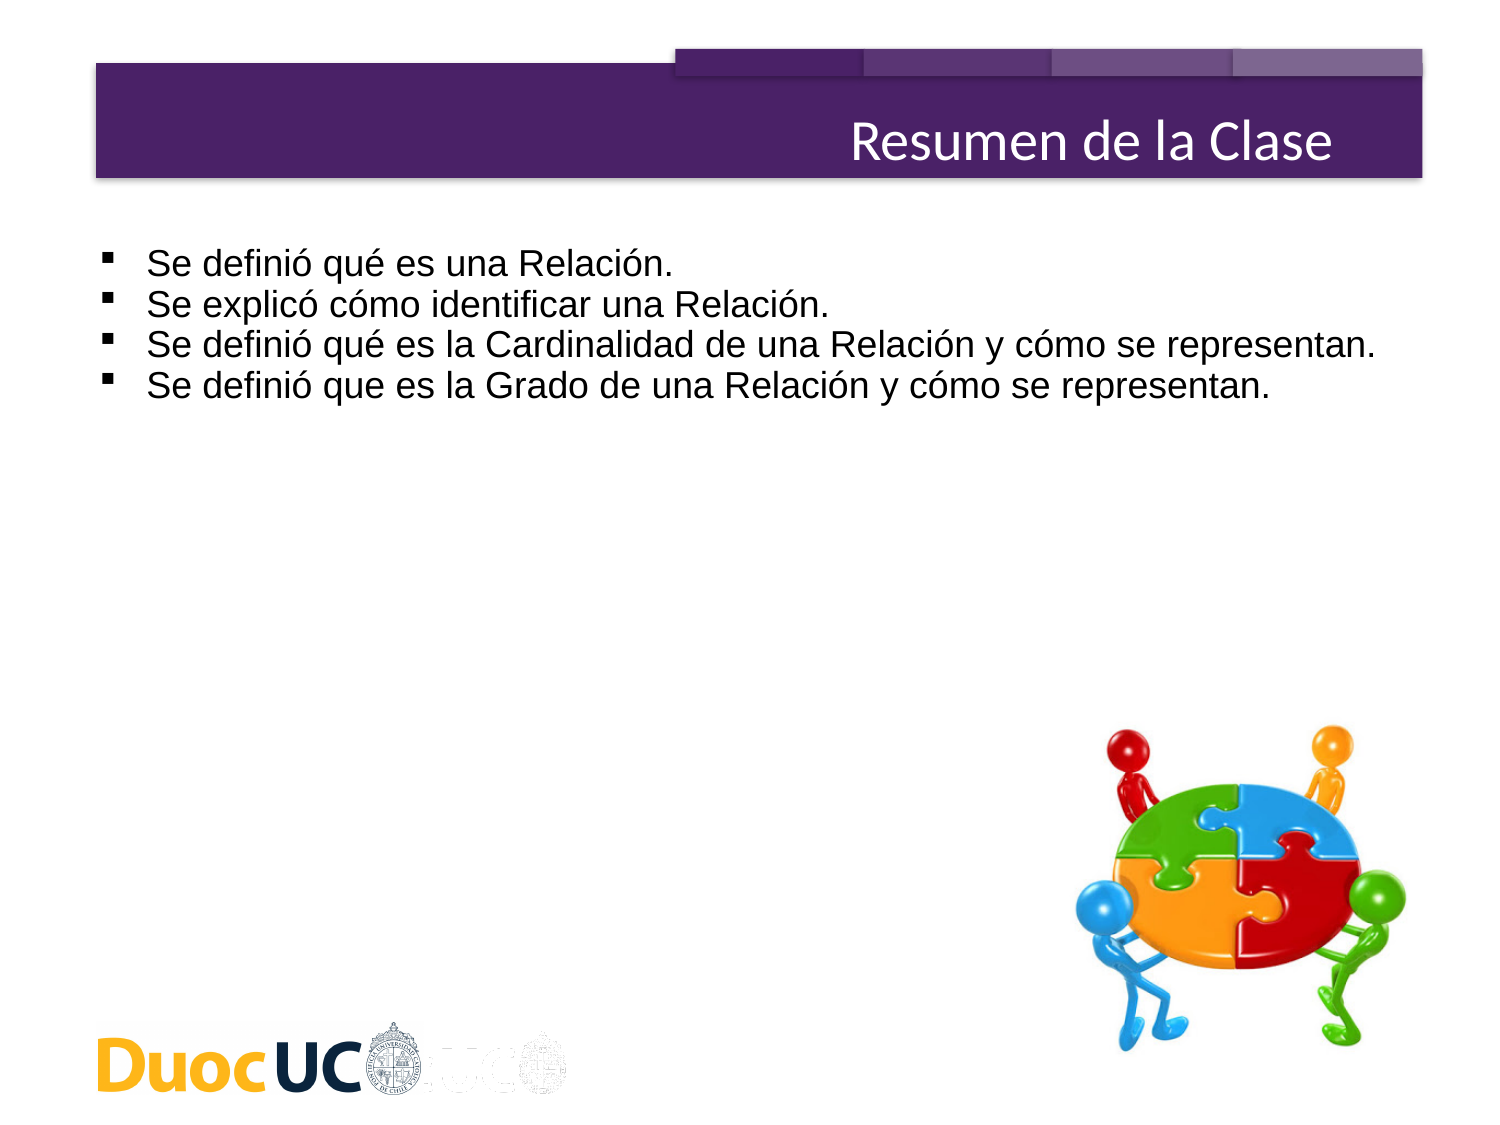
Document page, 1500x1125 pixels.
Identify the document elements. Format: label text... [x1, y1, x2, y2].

picture [96, 1021, 566, 1095]
text_box Se definió qué es una Relación. Se explicó cómo identificar una Relación. Se definió qué es la Cardinalidad de una Relación y cómo se representan. Se definió que es la Grado de una Relación y cómo se representan. [84, 237, 1421, 414]
picture [1065, 712, 1416, 1063]
text_box Resumen de la Clase [733, 95, 1349, 180]
